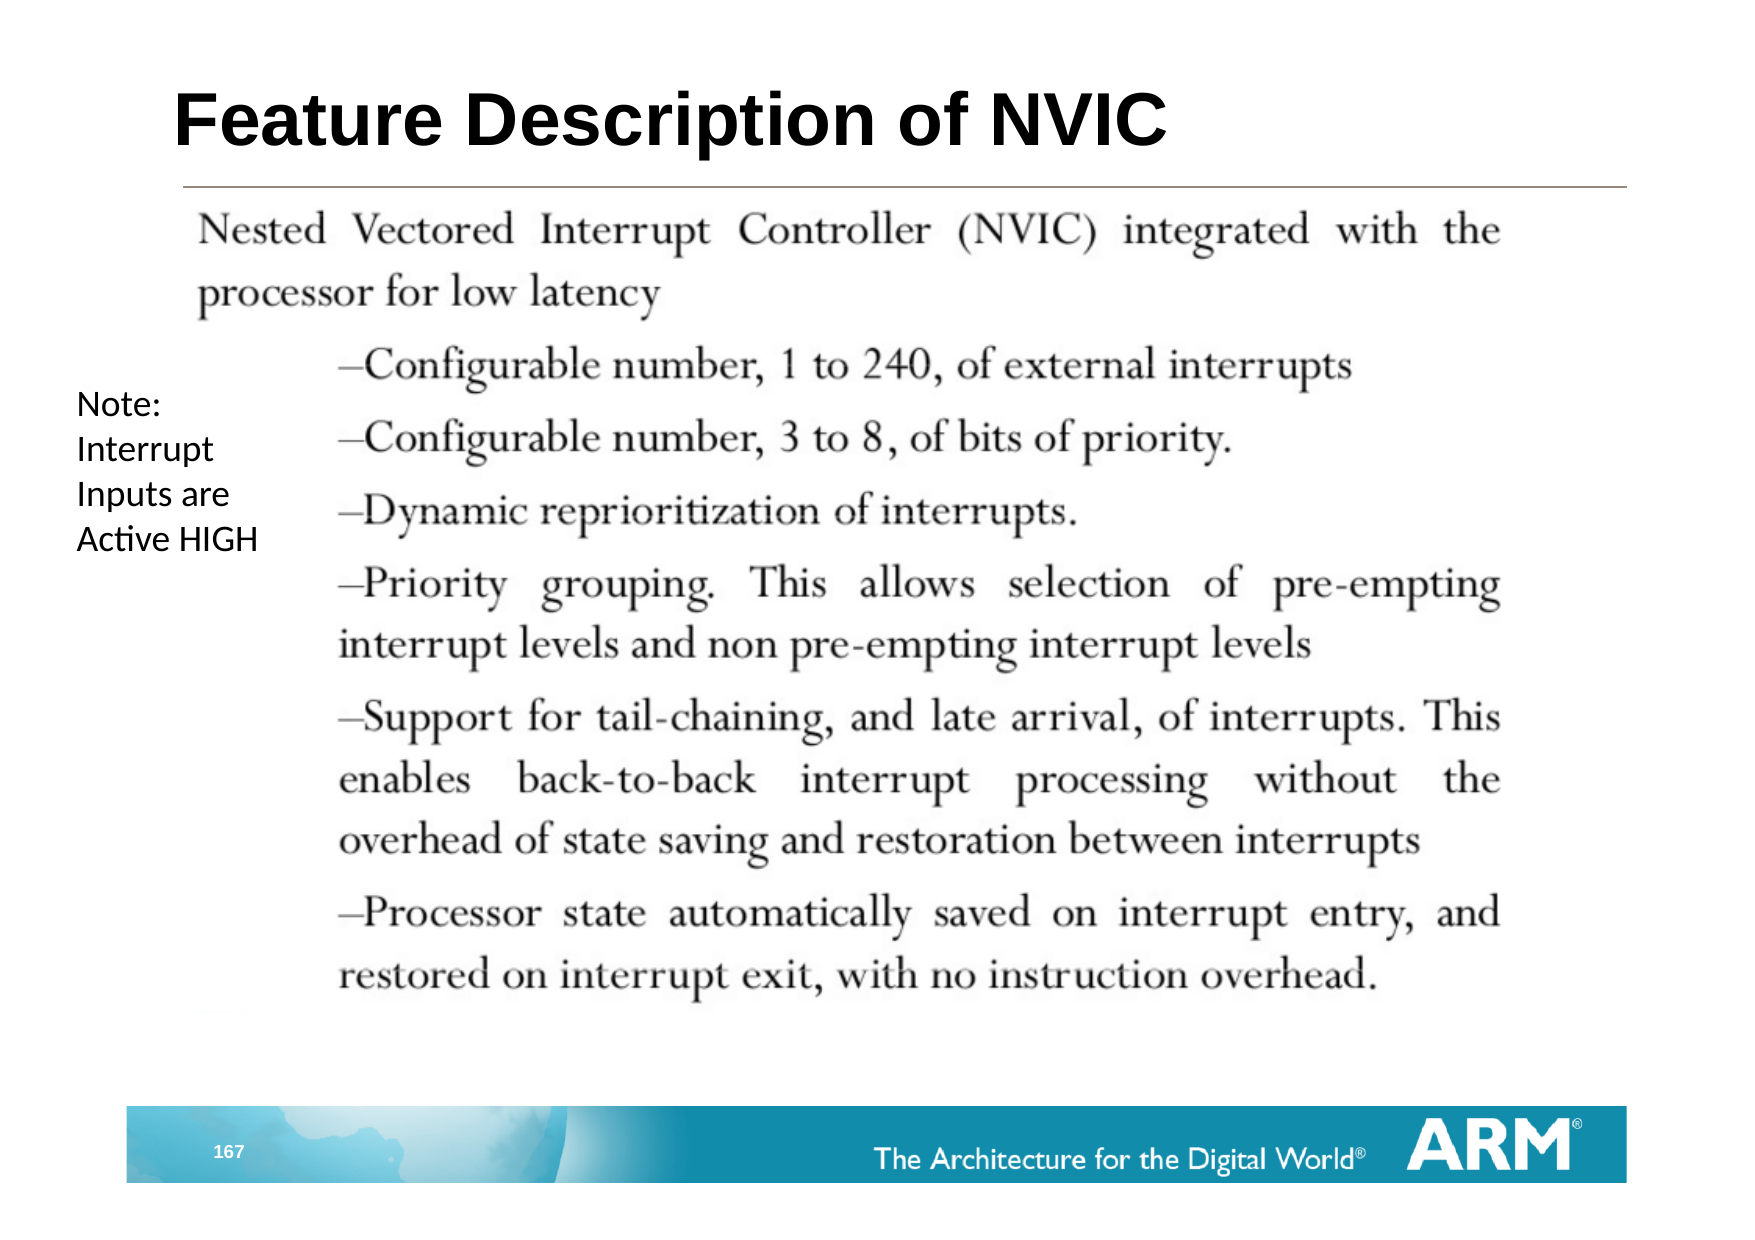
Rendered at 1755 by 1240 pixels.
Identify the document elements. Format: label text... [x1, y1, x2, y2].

text_box Note: Interrupt Inputs are Active HIGH [61, 371, 184, 567]
slide_number 167 [198, 1139, 287, 1187]
title Feature Description of NVIC [173, 80, 1581, 172]
picture [189, 207, 1532, 1013]
picture [126, 1106, 1627, 1183]
